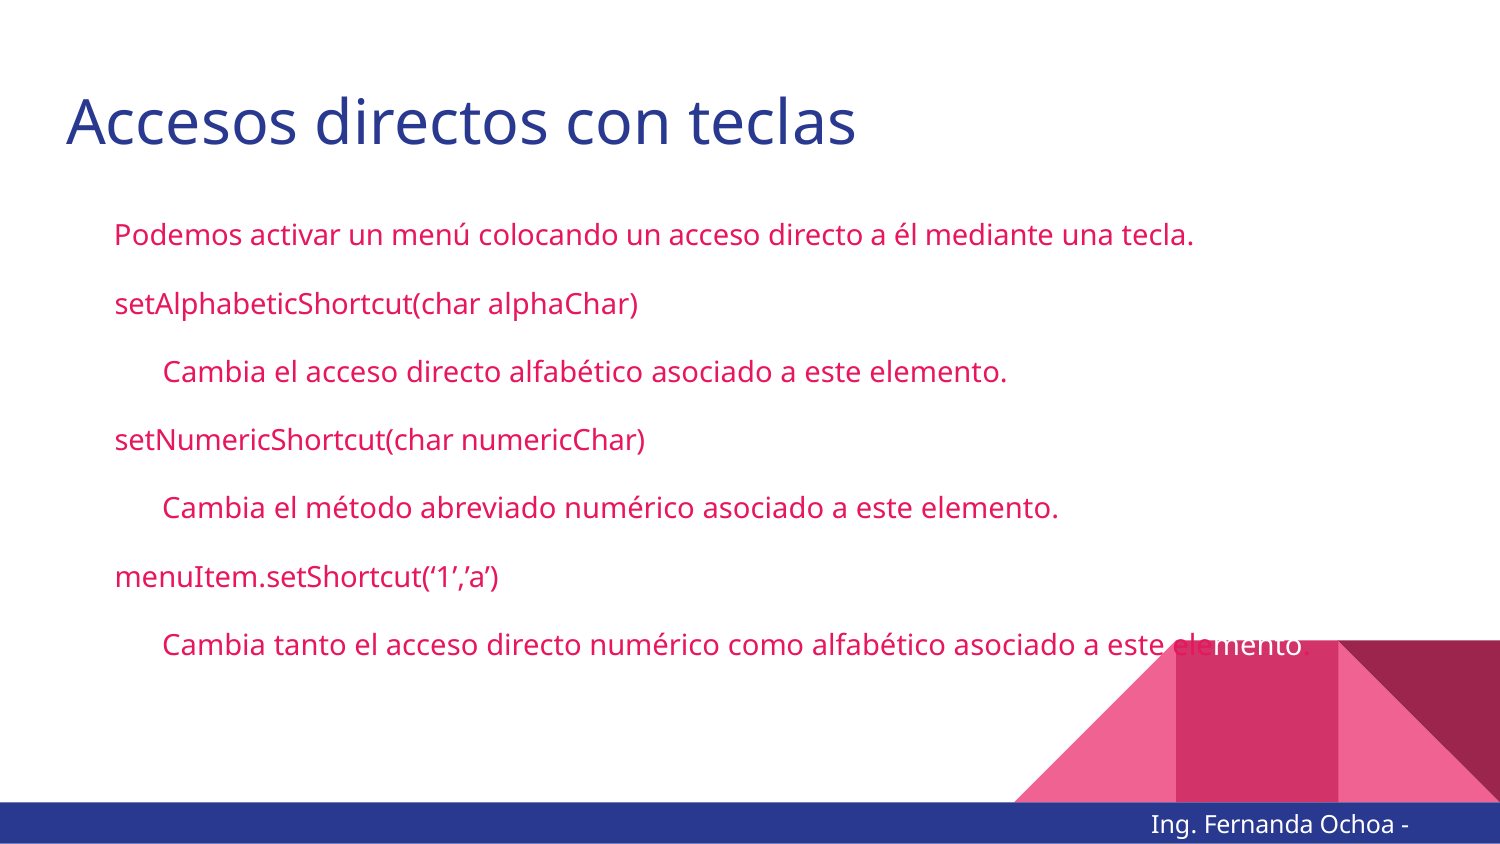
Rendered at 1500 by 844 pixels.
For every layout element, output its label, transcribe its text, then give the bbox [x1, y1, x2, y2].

title Accesos directos con teclas [51, 67, 1449, 167]
list Podemos activar un menú colocando un acceso directo a él mediante una tecla. setAlphabeticShortcut(char alphaChar) Cambia el acceso directo alfabético asociado a este elemento. setNumericShortcut(char numericChar) Cambia el método abreviado numérico asociado a este elemento. menuItem.setShortcut(‘1’,’a’) Cambia tanto el acceso directo numérico como alfabético asociado a este elemento. [51, 201, 1449, 750]
text_box Ing. Fernanda Ochoa - @imonsh [1148, 808, 1500, 844]
